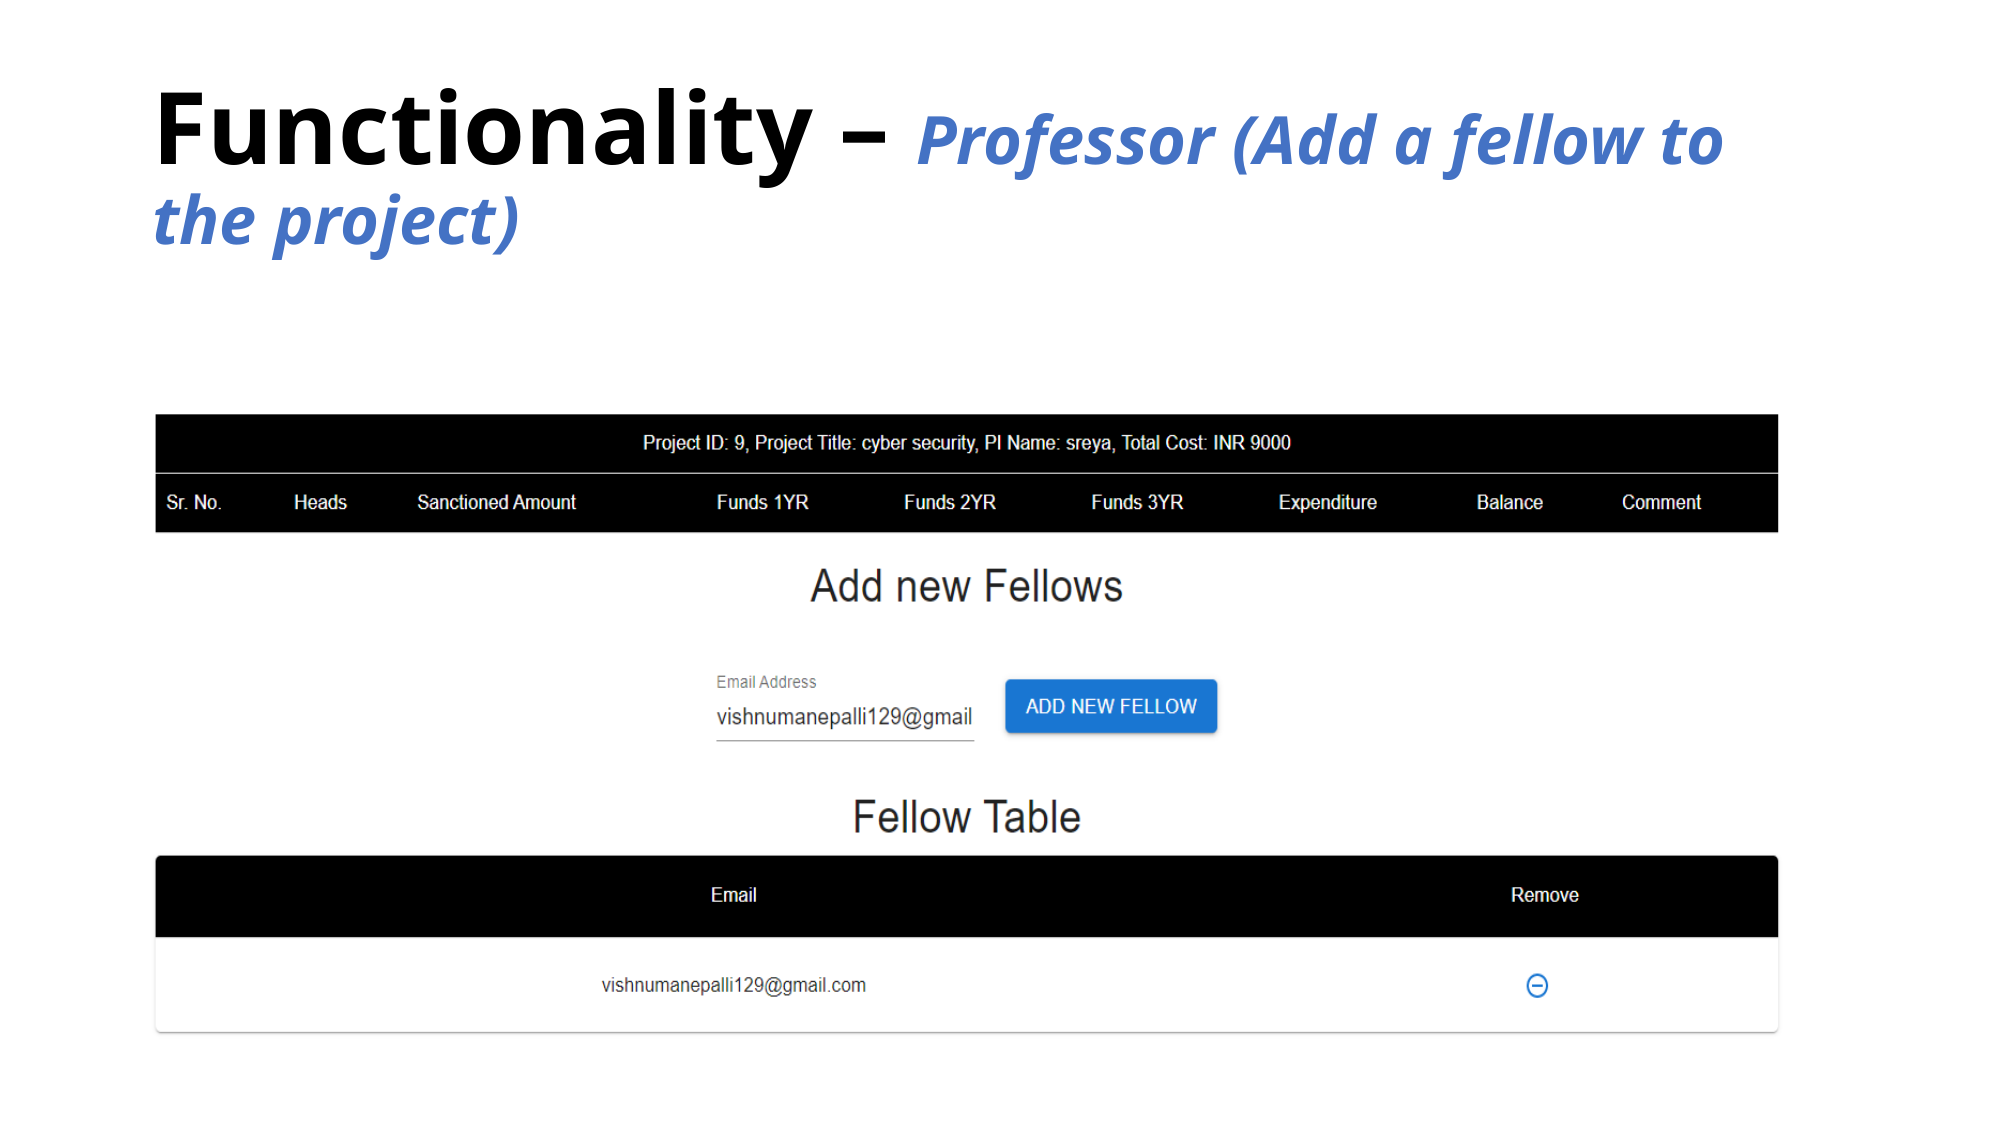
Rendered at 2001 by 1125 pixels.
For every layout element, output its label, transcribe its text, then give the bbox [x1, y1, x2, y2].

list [137, 407, 1829, 1090]
title Functionality – Professor (Add a fellow to the project) [137, 59, 1863, 278]
